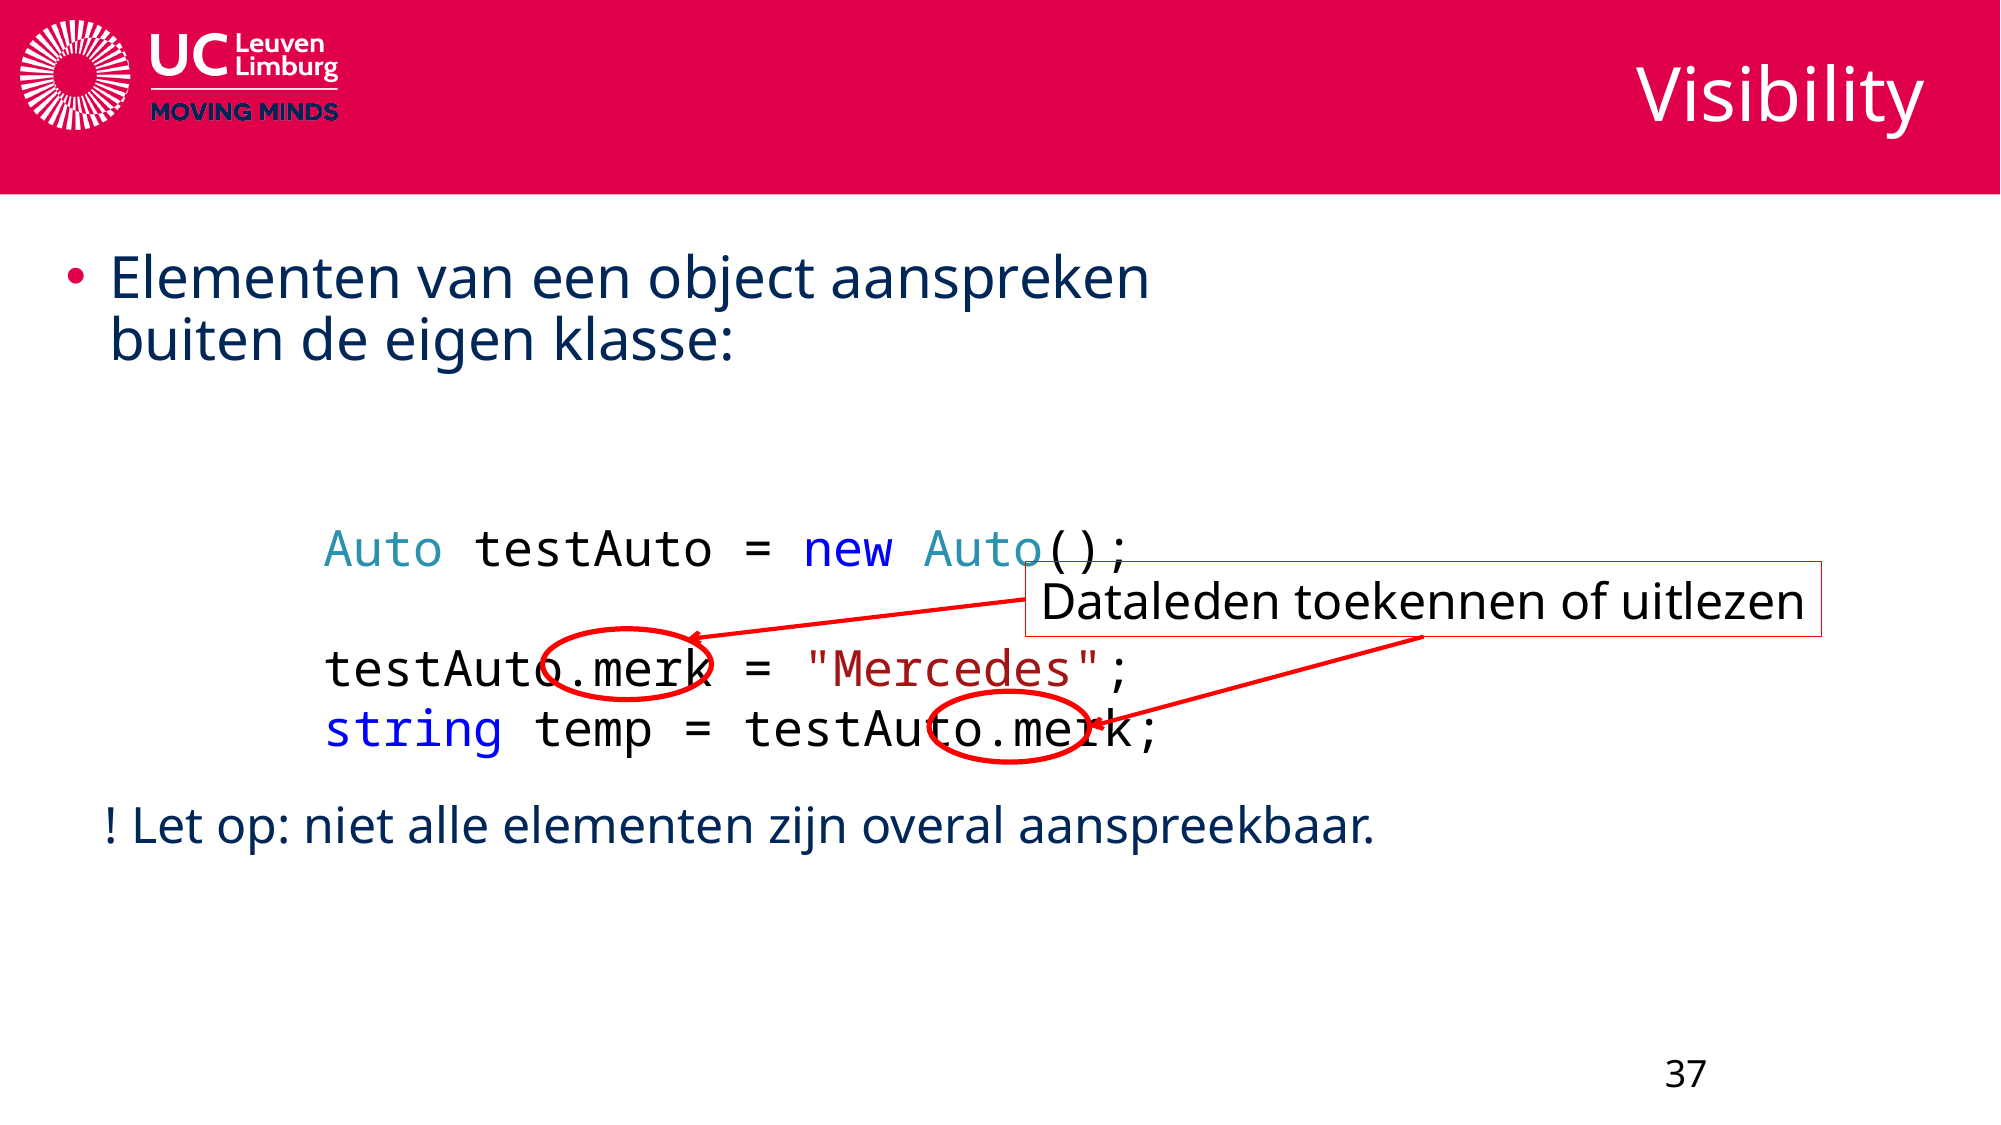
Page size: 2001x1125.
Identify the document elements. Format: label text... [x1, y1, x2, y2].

picture [20, 20, 338, 130]
text_box Dataleden toekennen of uitlezen [1025, 561, 1822, 637]
list Elementen van een object aanspreken buiten de eigen klasse: ! Let op: niet alle elementen zijn overal aanspreekbaar. [50, 240, 1940, 1078]
text_box Auto testAuto = new Auto(); testAuto.merk = "Mercedes"; string temp = testAuto.merk; [308, 508, 1254, 764]
text_box [541, 627, 713, 701]
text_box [686, 599, 1049, 640]
slide_number 37 [1650, 1042, 2000, 1103]
title Visibility [358, 0, 1940, 195]
text_box [928, 690, 1091, 764]
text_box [1089, 637, 1424, 727]
